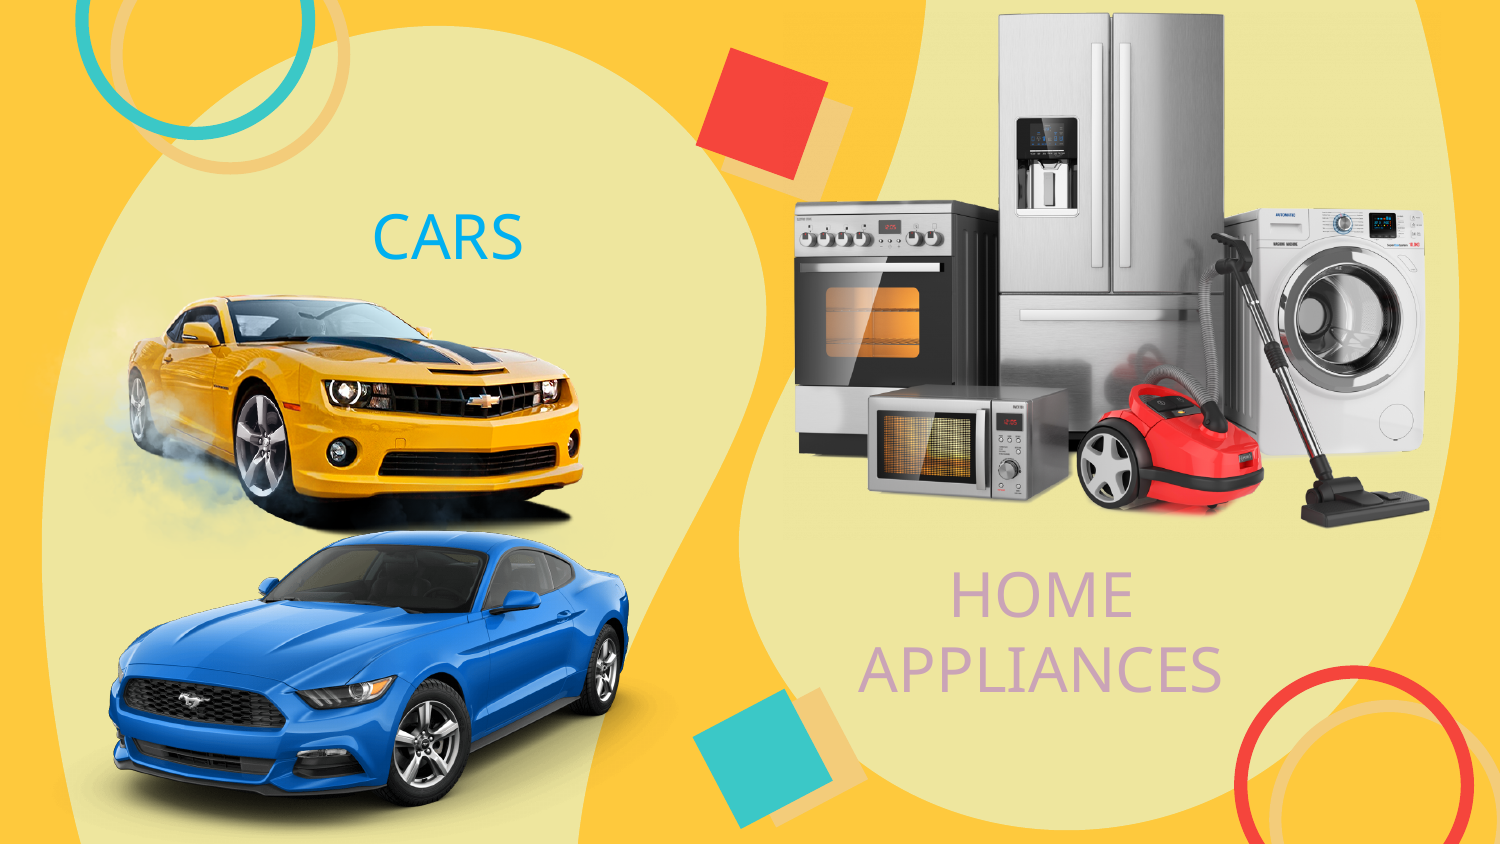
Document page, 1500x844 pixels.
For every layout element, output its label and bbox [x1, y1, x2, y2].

picture [462, 220, 478, 235]
picture [425, 225, 437, 240]
picture [782, 11, 1442, 540]
text_box [75, 0, 1500, 844]
picture [0, 214, 778, 844]
